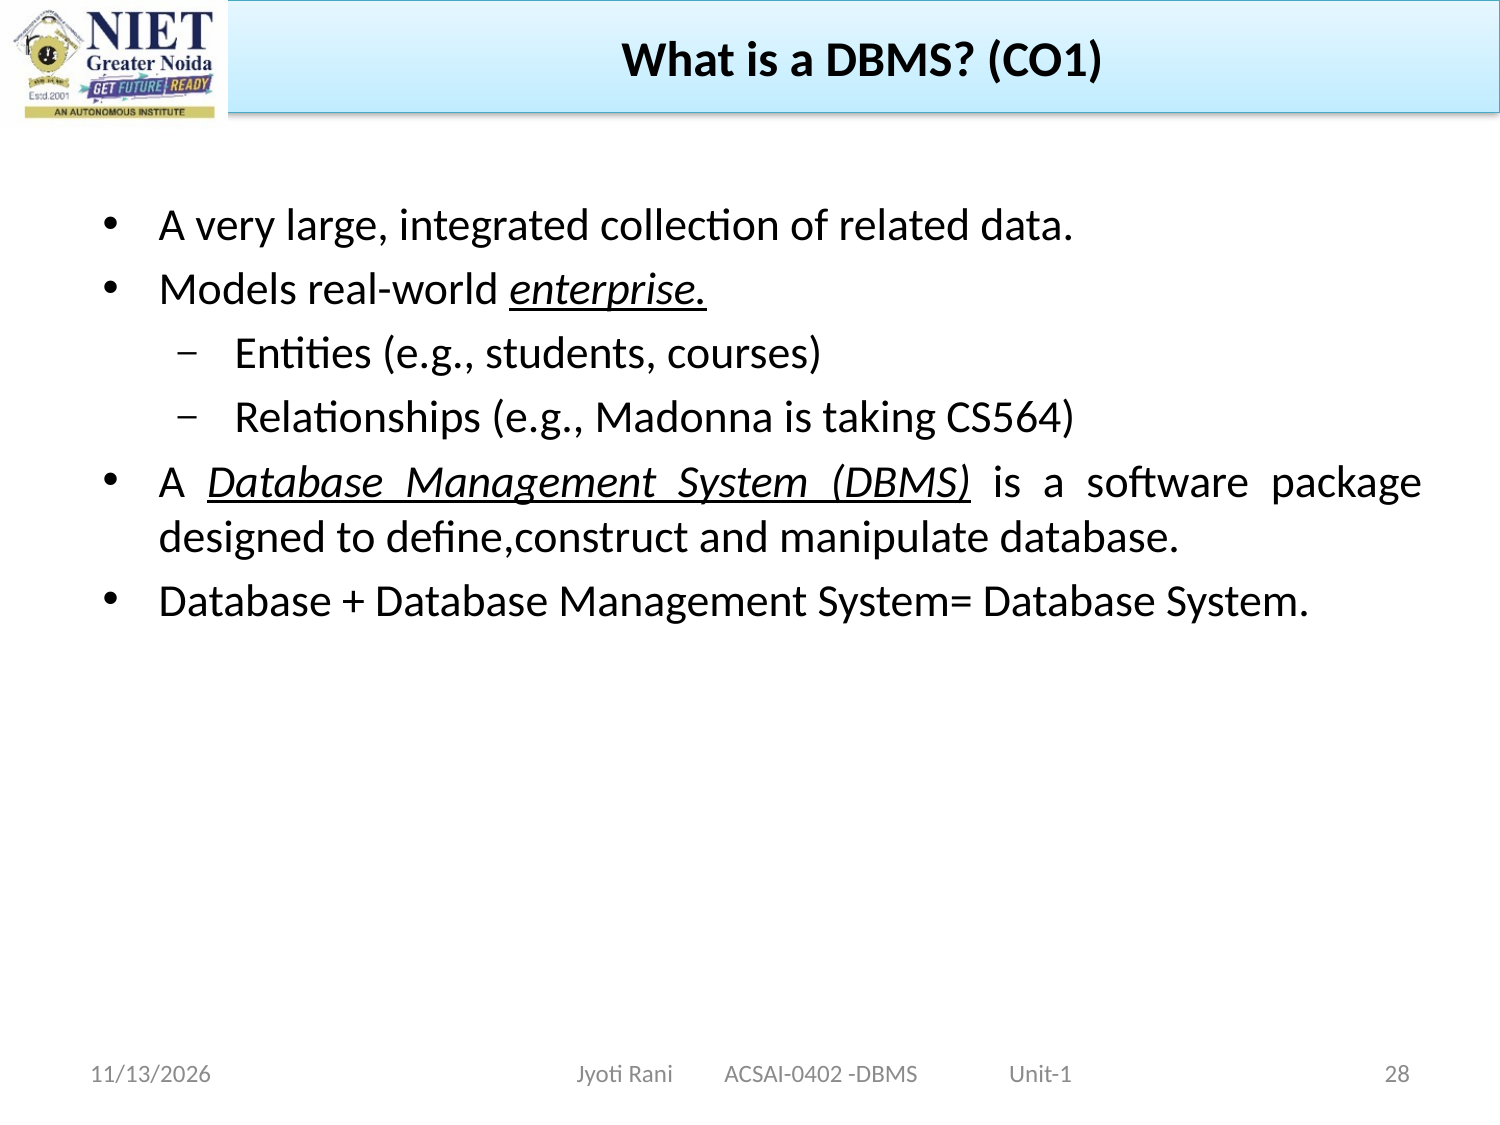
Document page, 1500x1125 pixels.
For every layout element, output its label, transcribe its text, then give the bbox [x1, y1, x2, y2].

list A very large, integrated collection of related data. Models real-world enterprise. Entities (e.g., students, courses) Relationships (e.g., Madonna is taking CS564) A Database Management System (DBMS) is a software package designed to define,construct and manipulate database. Database + Database Management System= Database System. [87, 187, 1438, 930]
slide_number 28 [1074, 1042, 1425, 1103]
text_box What is a DBMS? (CO1) [229, 0, 1500, 113]
picture [0, 0, 228, 130]
footer Jyoti Rani ACSAI-0402 -DBMS Unit-1 [412, 1042, 1074, 1103]
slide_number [75, 1042, 412, 1103]
